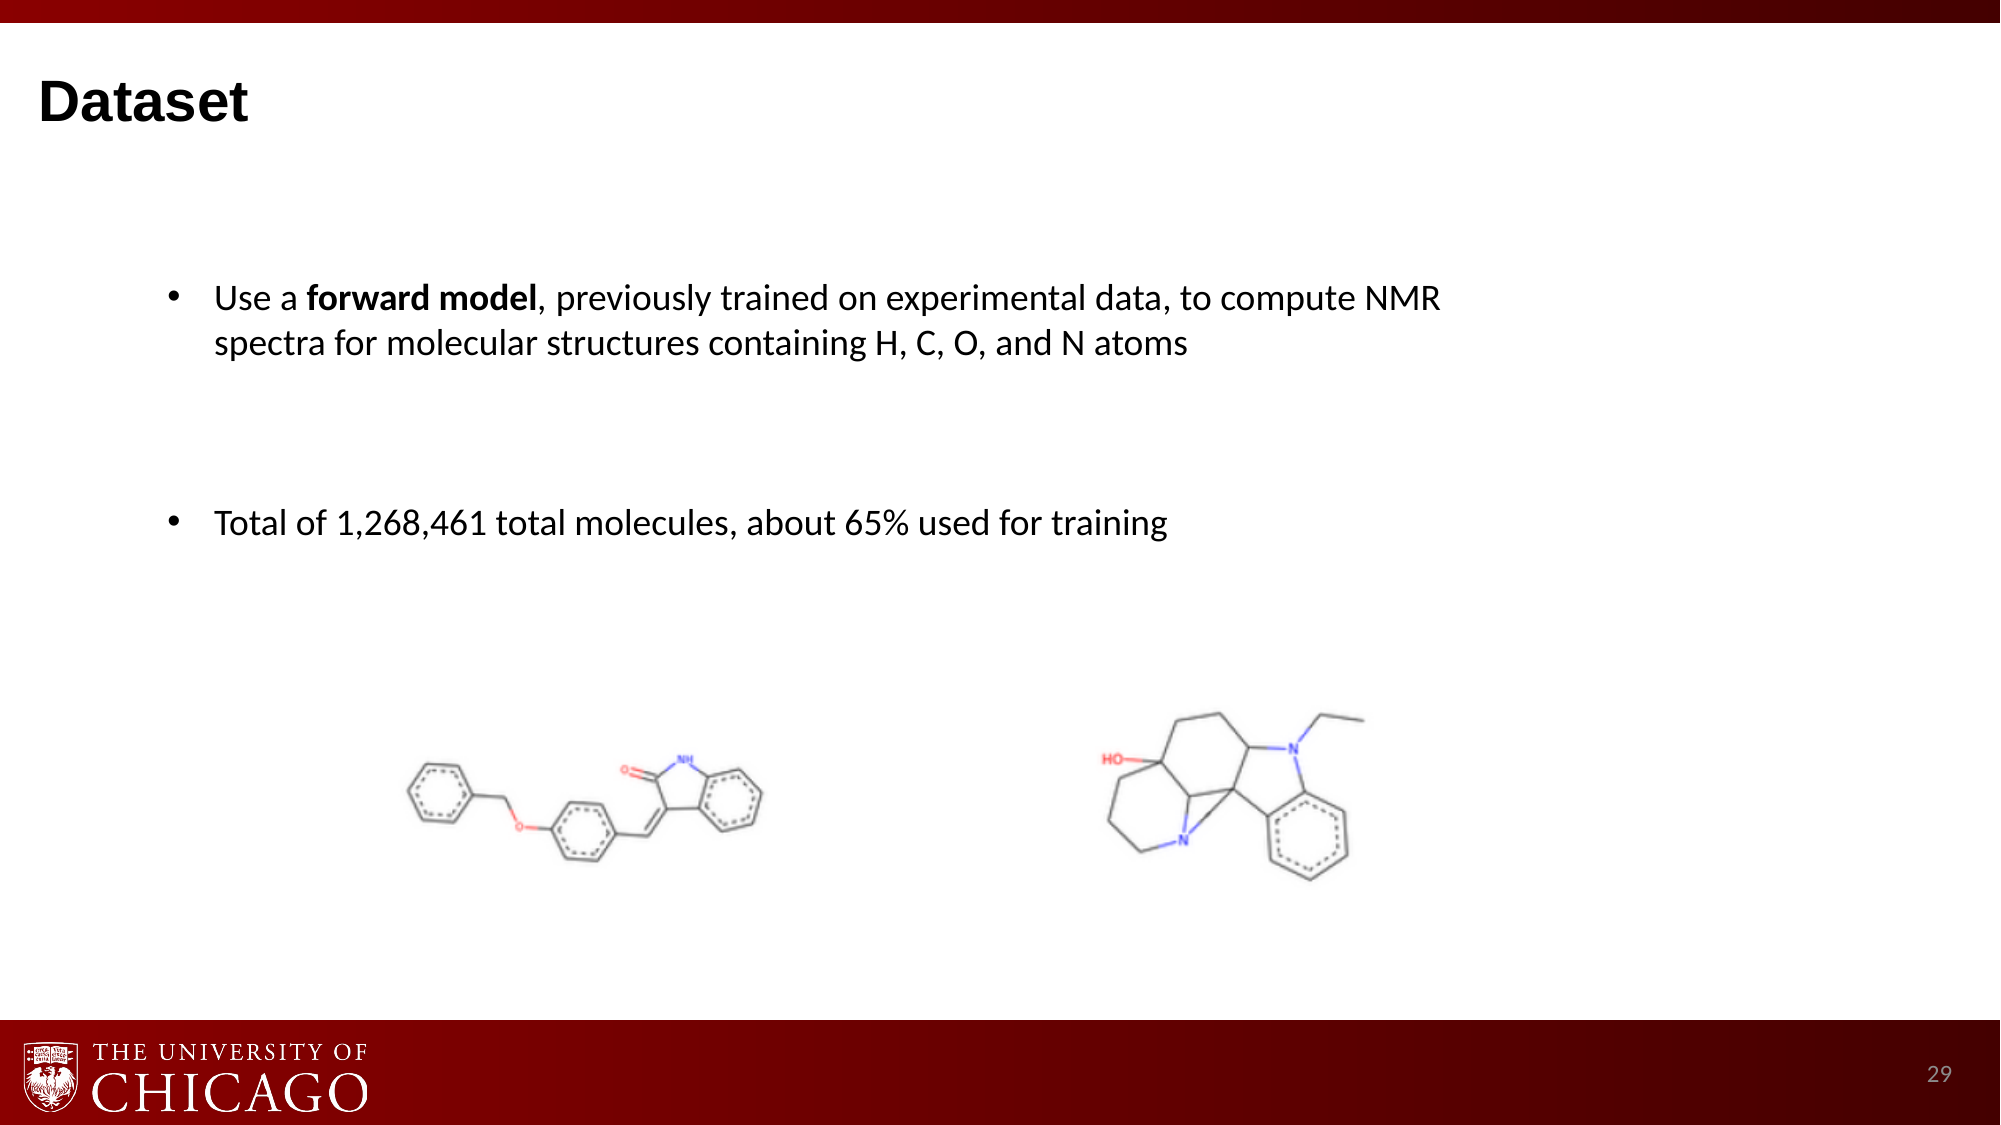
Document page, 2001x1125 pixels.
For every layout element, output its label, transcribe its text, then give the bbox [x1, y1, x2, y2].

picture [23, 1042, 367, 1112]
text_box [0, 1020, 2000, 1125]
text_box Use a forward model, previously trained on experimental data, to compute NMR spectra for molecular structures containing H, C, O, and N atoms Total of 1,268,461 total molecules, about 65% used for training [152, 265, 1495, 551]
picture [332, 729, 799, 902]
text_box Dataset [23, 55, 1704, 141]
picture [1063, 686, 1402, 902]
slide_number 29 [1517, 1042, 1968, 1103]
text_box [0, 0, 2000, 23]
